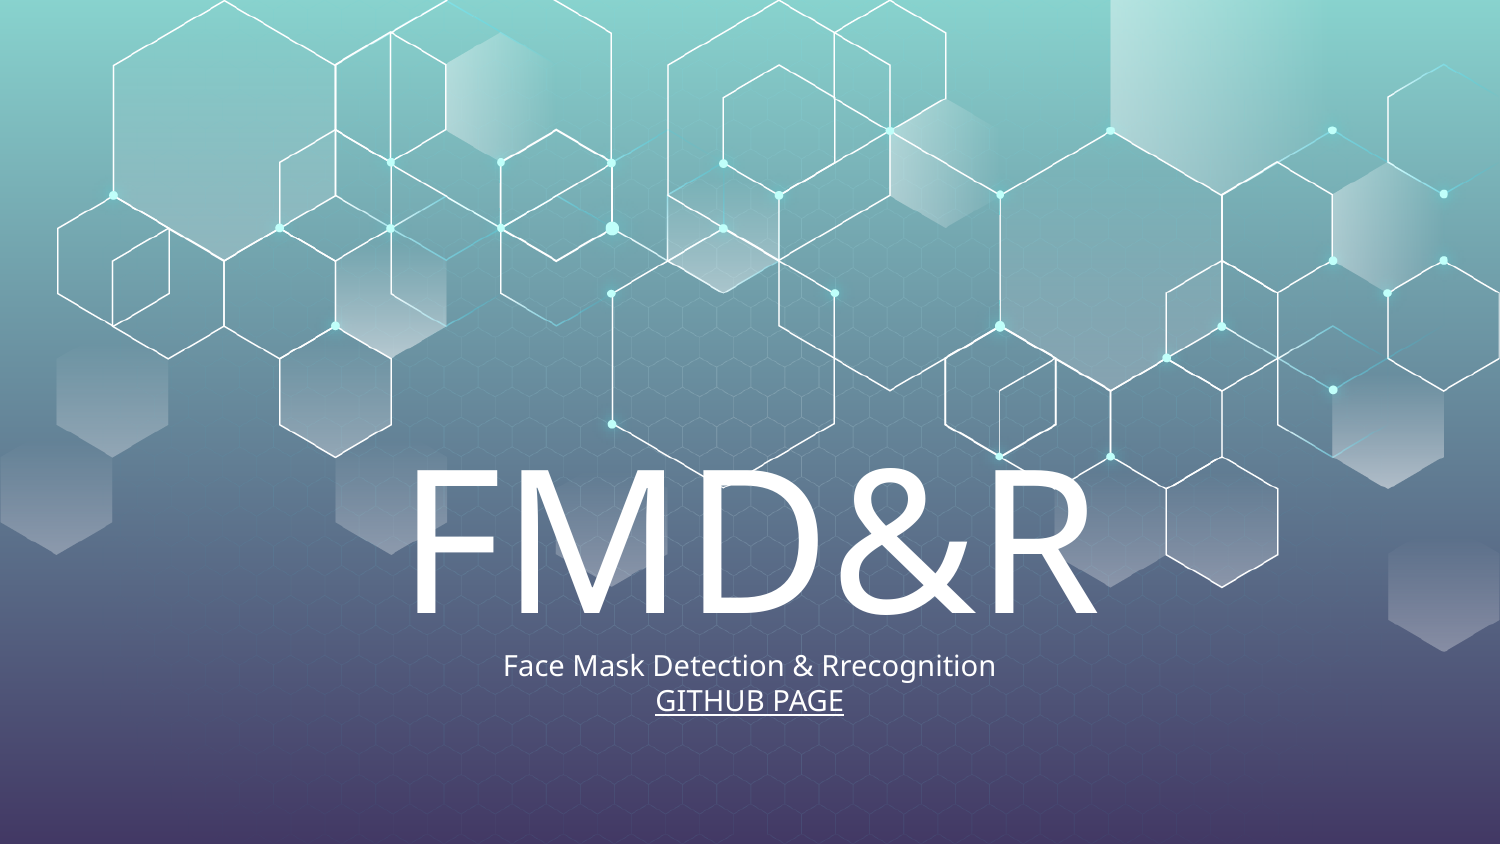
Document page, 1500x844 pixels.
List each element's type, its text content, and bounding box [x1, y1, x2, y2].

picture [0, 0, 1500, 844]
subtitle Face Mask Detection & Rrecognition GITHUB PAGE [465, 625, 1035, 744]
title FMD&R [225, 421, 1275, 669]
